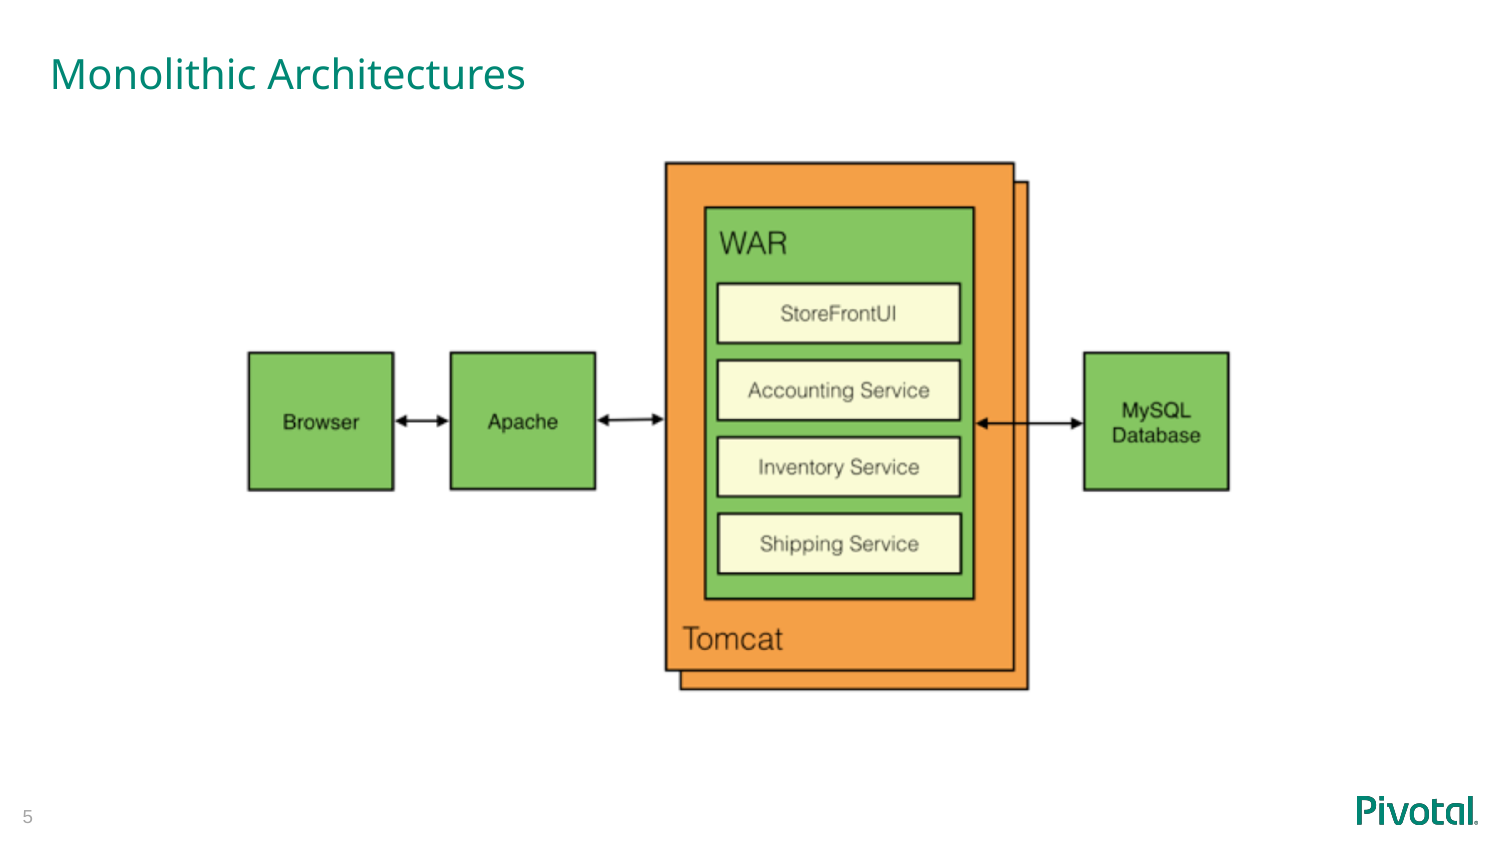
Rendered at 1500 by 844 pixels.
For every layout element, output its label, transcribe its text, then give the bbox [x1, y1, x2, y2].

text_box Monolithic Architectures [34, 40, 542, 106]
picture [186, 107, 1314, 734]
picture [1357, 796, 1478, 825]
slide_number 5 [7, 797, 70, 843]
